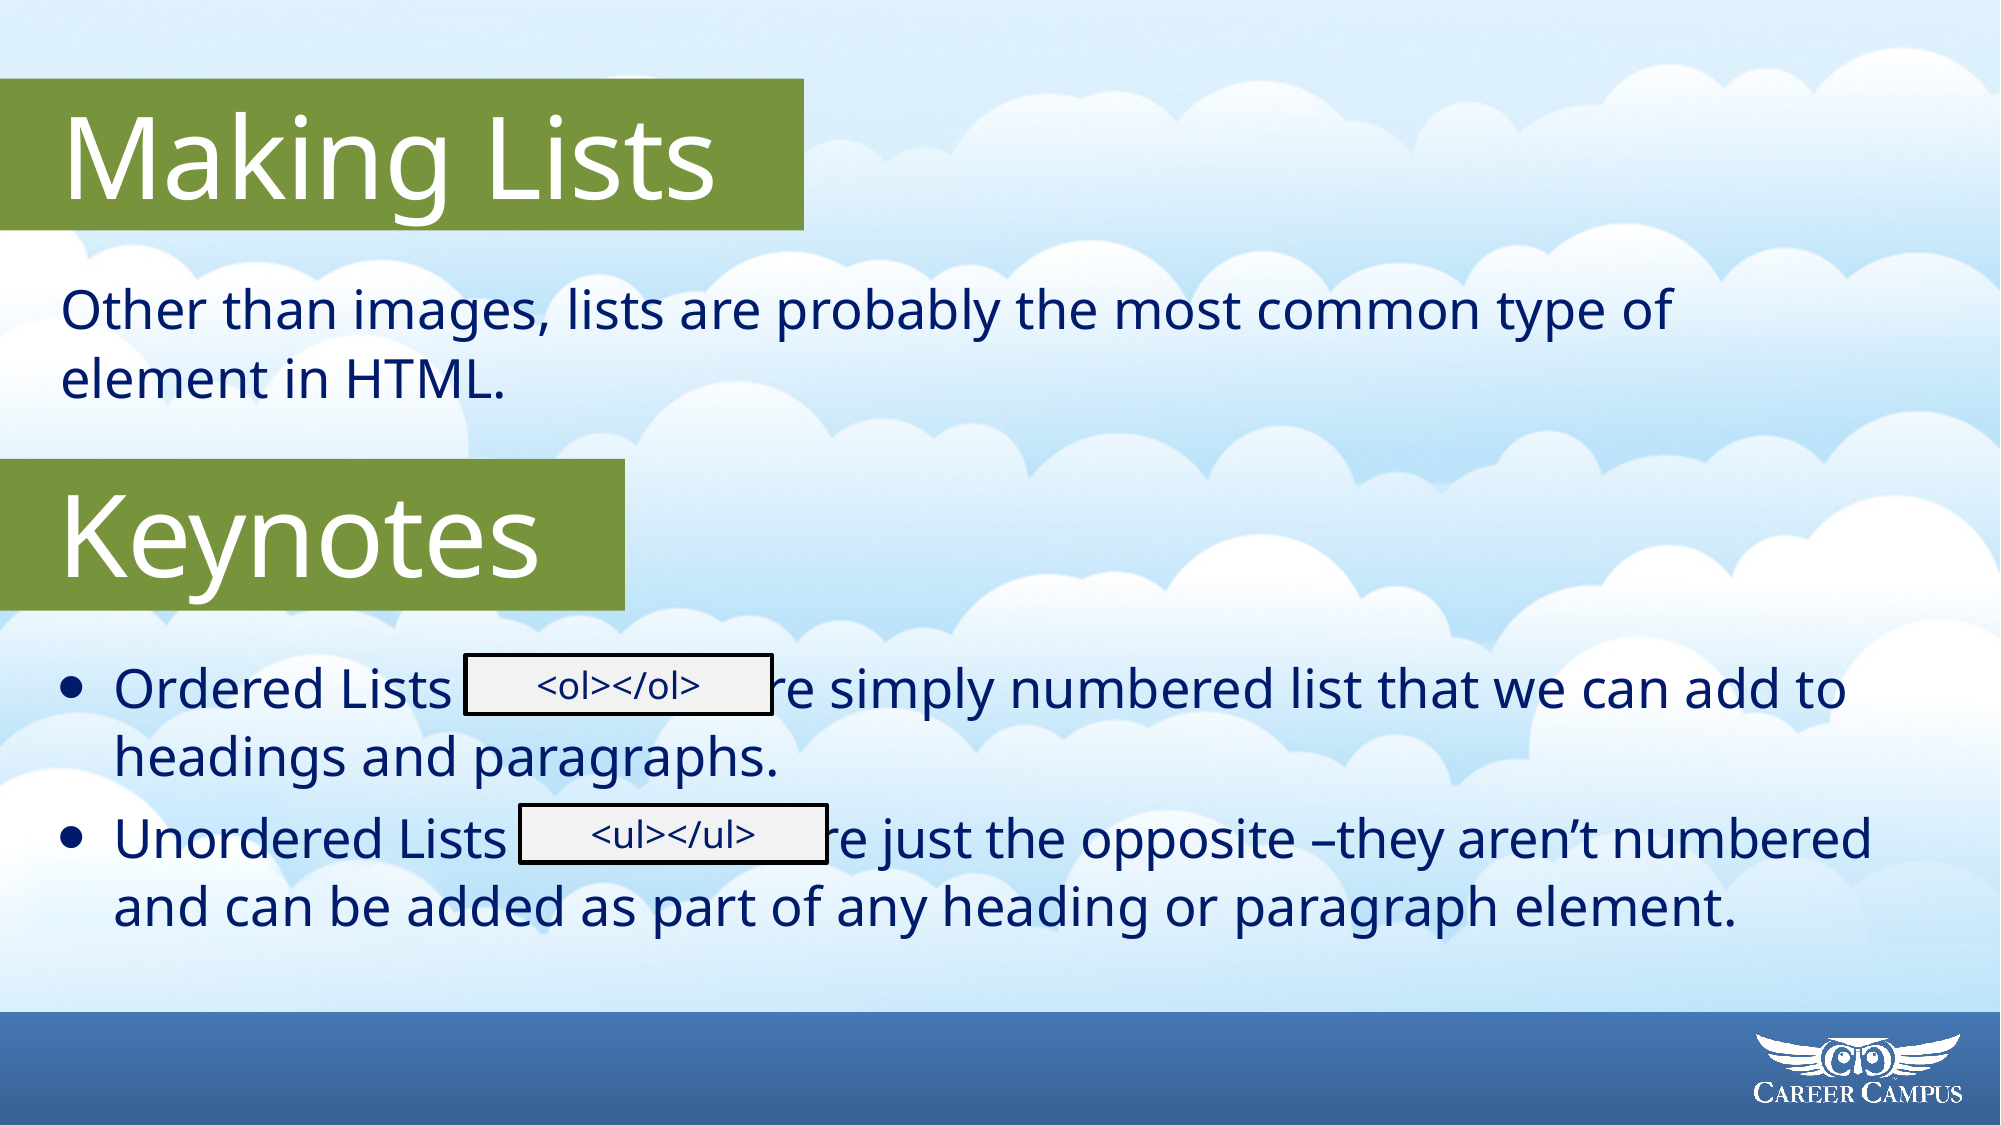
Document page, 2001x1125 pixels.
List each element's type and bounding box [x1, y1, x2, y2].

text_box [0, 0, 2000, 1125]
